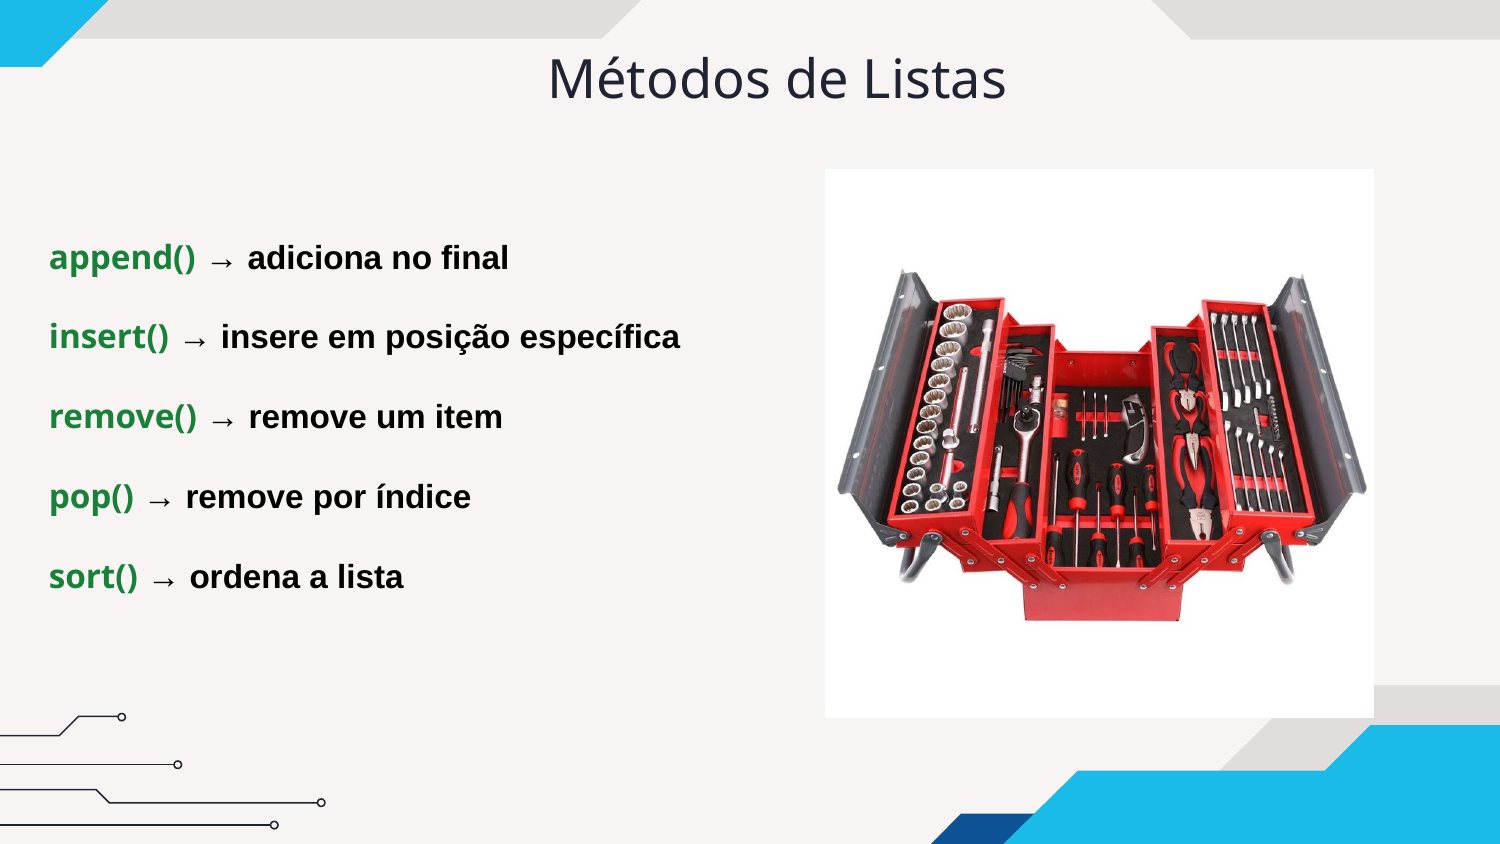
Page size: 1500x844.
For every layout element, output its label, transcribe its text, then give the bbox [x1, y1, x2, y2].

subtitle append() → adiciona no final insert() → insere em posição específica remove() → remove um item pop() → remove por índice sort() → ordena a lista [33, 220, 775, 442]
text_box Métodos de Listas [452, 28, 1103, 124]
picture [825, 169, 1374, 719]
